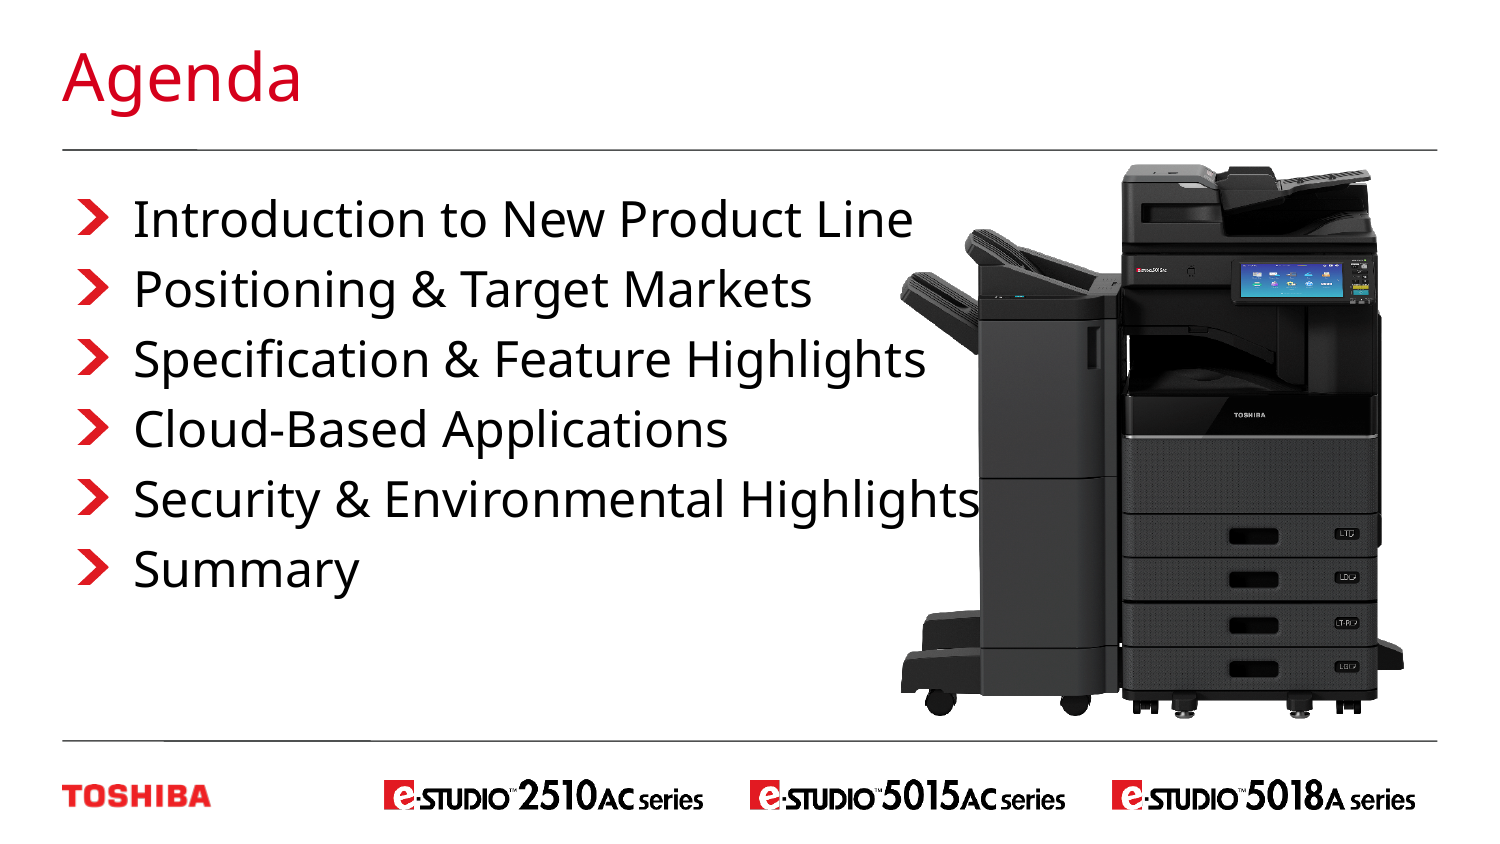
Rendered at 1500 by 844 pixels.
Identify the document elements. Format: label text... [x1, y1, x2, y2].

picture [77, 199, 109, 235]
picture [77, 409, 109, 445]
picture [77, 549, 109, 585]
picture [77, 269, 109, 305]
list Introduction to New Product Line Positioning & Target Markets Specification & Feature Highlights Cloud-Based Applications Security & Environmental Highlights Summary [62, 187, 882, 685]
picture [750, 779, 1065, 810]
picture [62, 784, 244, 814]
picture [384, 779, 703, 810]
picture [887, 128, 1451, 773]
picture [77, 479, 109, 515]
picture [77, 339, 109, 375]
list Agenda [62, 34, 1450, 147]
picture [1112, 779, 1415, 810]
